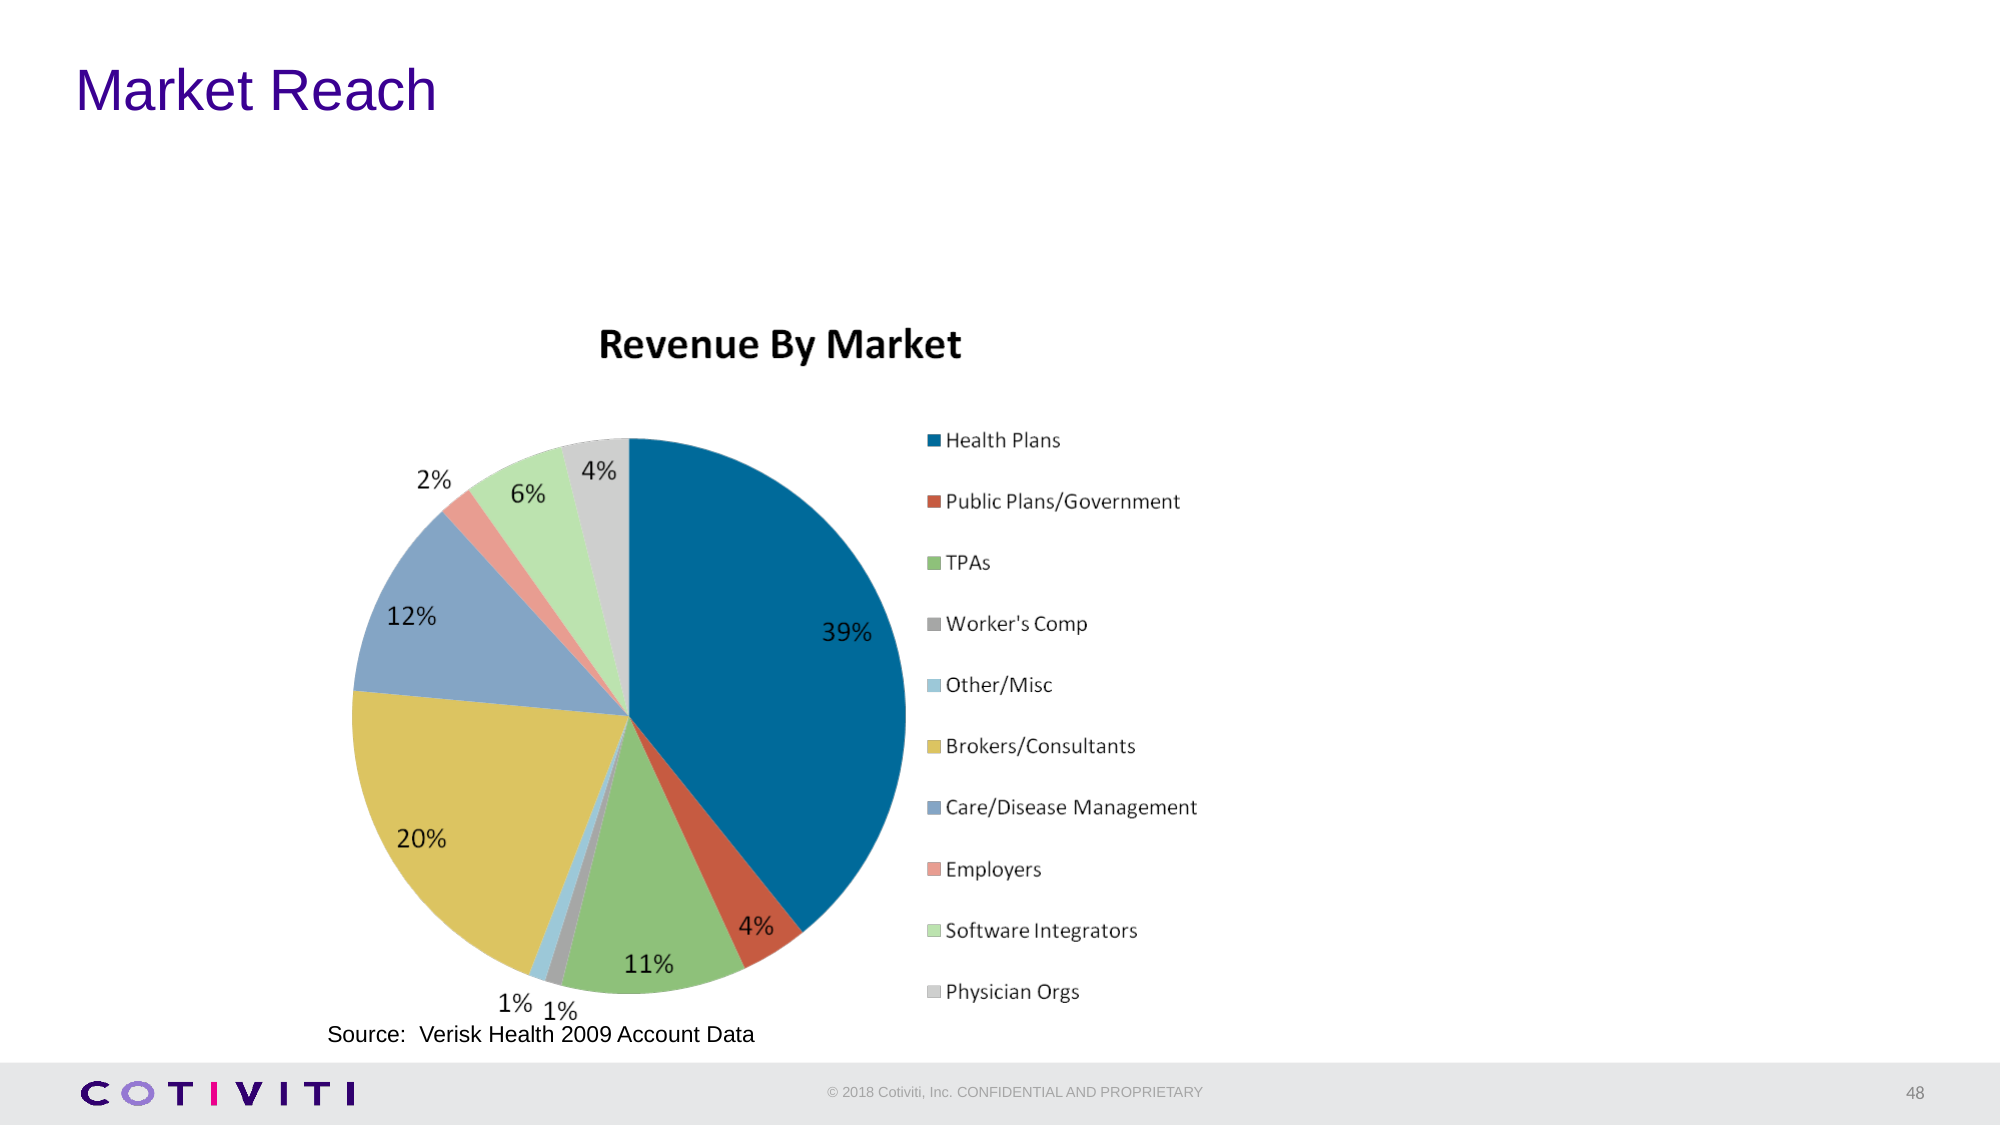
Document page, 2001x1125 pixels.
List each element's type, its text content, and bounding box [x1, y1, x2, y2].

slide_number 48 [1845, 1069, 1925, 1115]
picture [75, 1066, 369, 1119]
title Market Reach [75, 59, 1925, 210]
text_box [287, 299, 1275, 1059]
